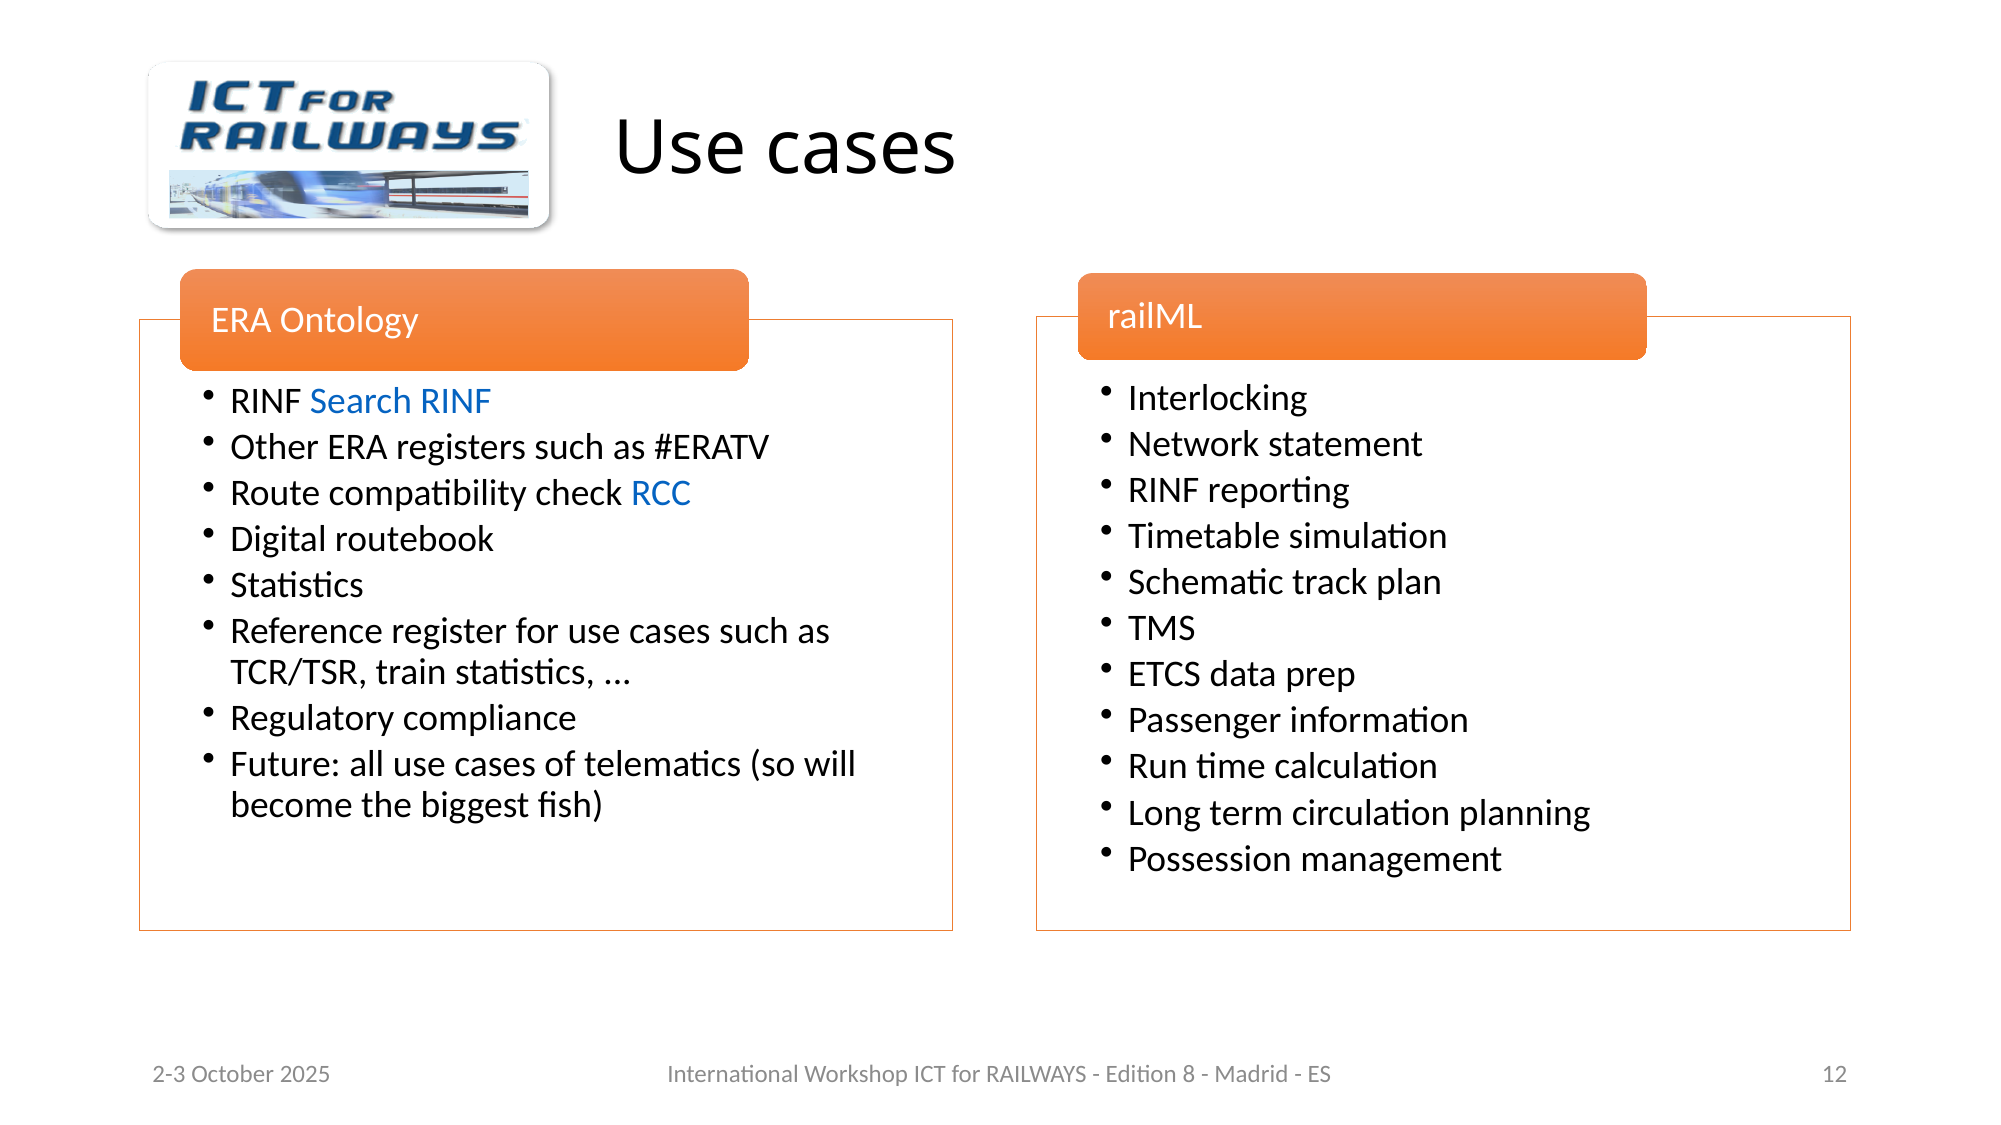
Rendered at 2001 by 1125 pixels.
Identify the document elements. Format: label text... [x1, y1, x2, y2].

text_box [1036, 263, 1851, 941]
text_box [139, 235, 953, 965]
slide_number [137, 1042, 588, 1103]
picture [137, 52, 563, 239]
footer International Workshop ICT for RAILWAYS - Edition 8 - Madrid - ES [633, 1042, 1367, 1103]
title Use cases [598, 59, 1863, 239]
slide_number 12 [1412, 1042, 1863, 1103]
